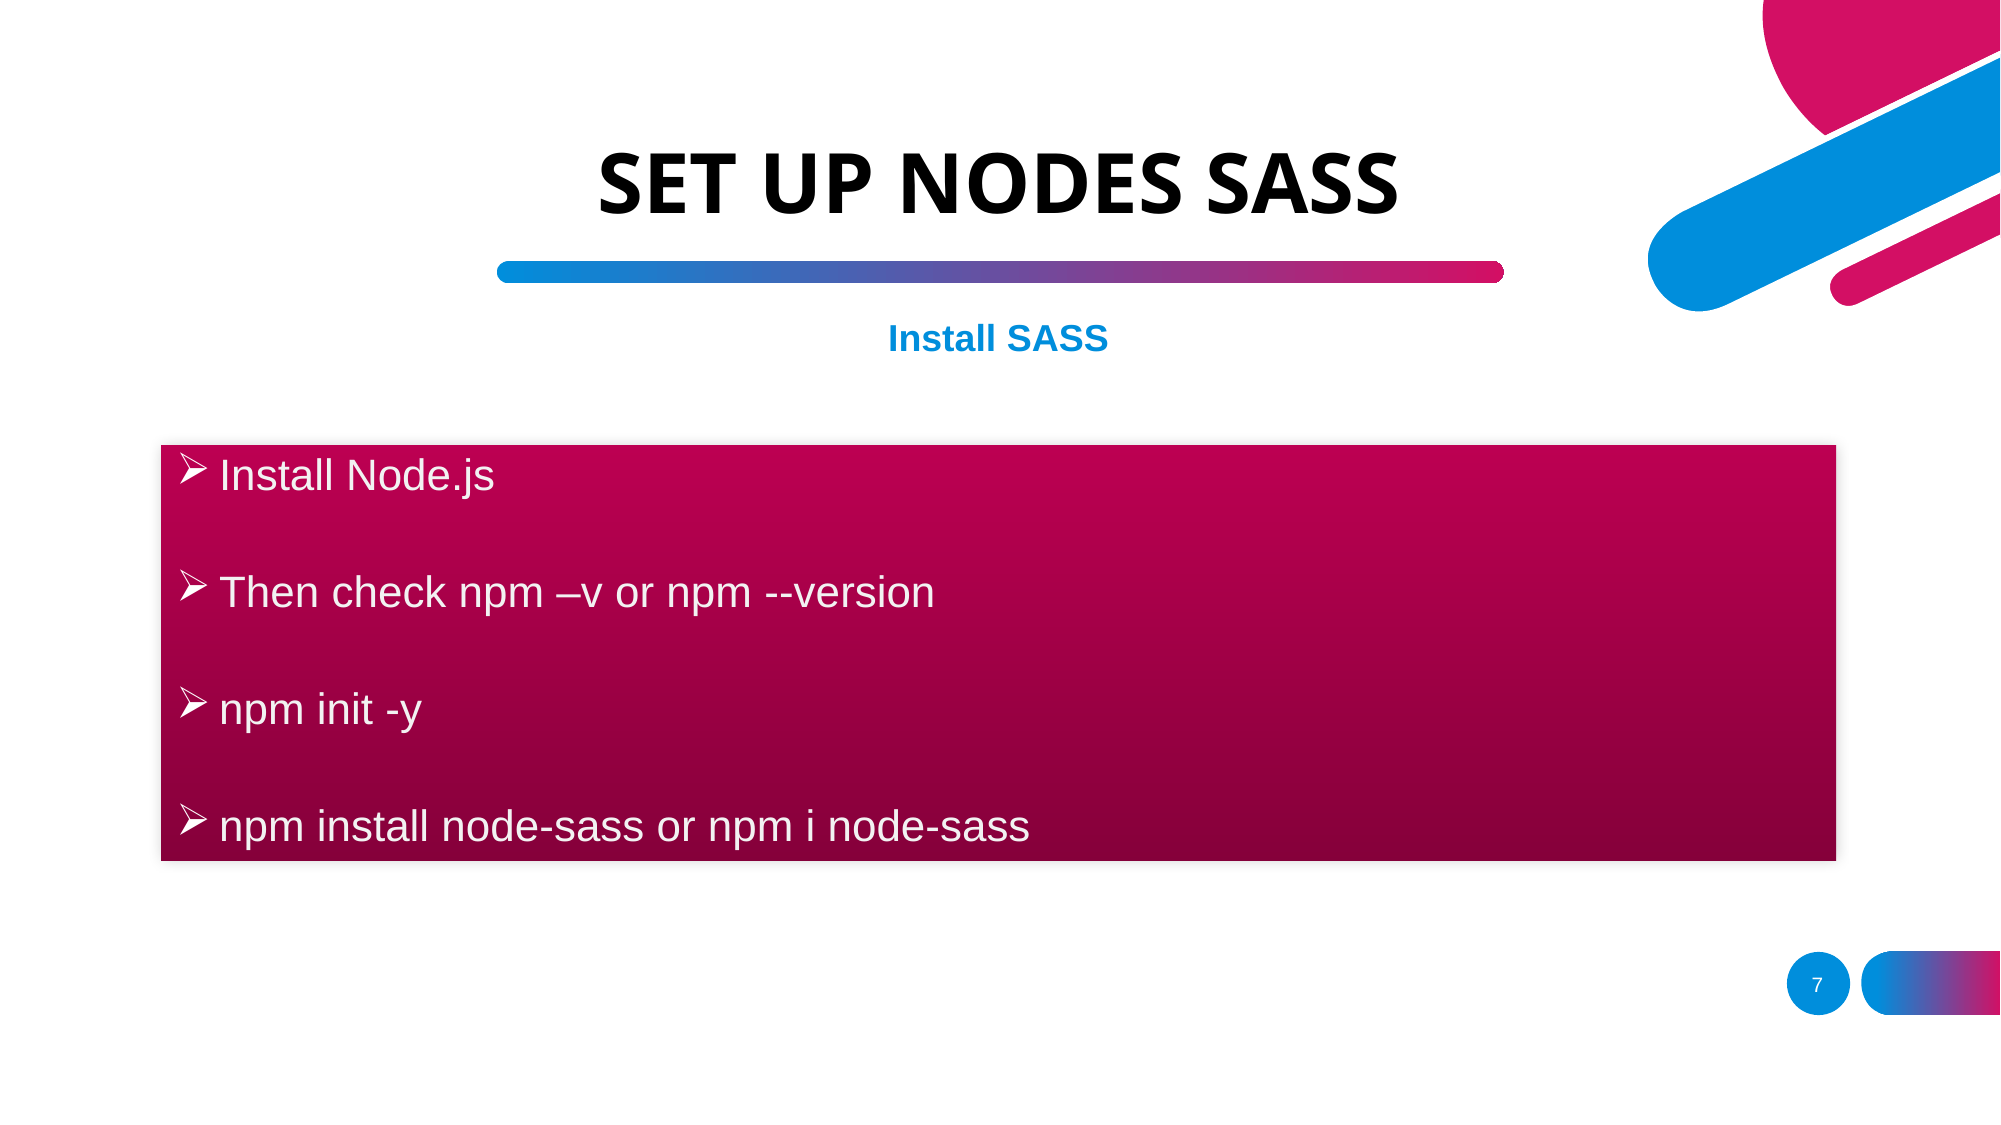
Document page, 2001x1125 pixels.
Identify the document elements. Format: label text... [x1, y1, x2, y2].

list Install SASS [136, 311, 1862, 427]
slide_number 7 [1772, 954, 1863, 1015]
list Install Node.js Then check npm –v or npm --version npm init -y npm install node-sass or npm i node-sass [161, 445, 1837, 861]
title SET UP NODES SASS [136, 128, 1862, 240]
